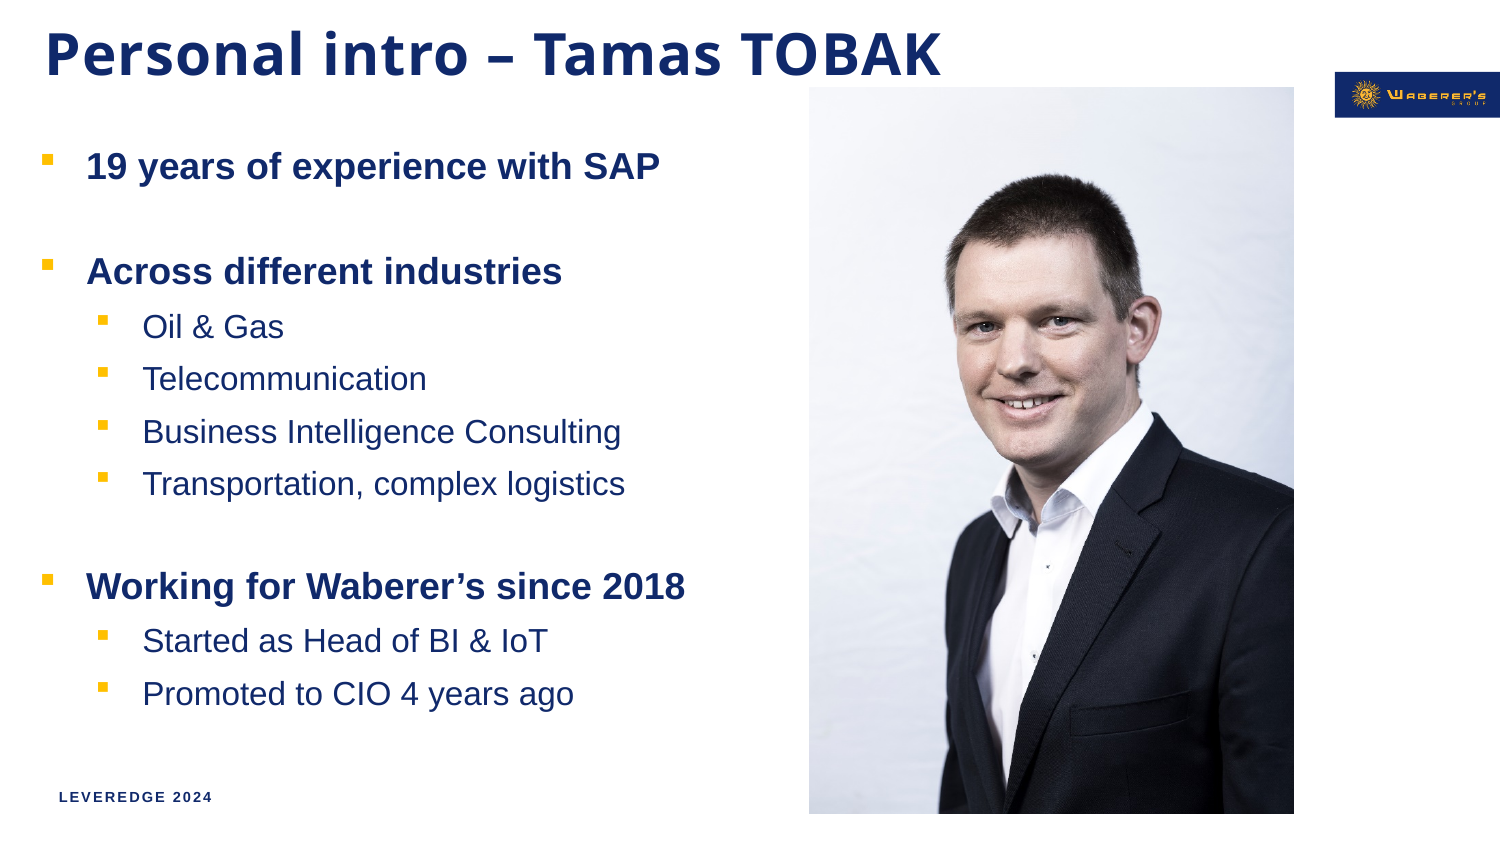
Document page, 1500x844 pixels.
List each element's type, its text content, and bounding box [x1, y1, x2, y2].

picture [809, 87, 1294, 814]
text_box 19 years of experience with SAP Across different industries Oil & Gas Telecommunication Business Intelligence Consulting Transportation, complex logistics Working for Waberer’s since 2018 Started as Head of BI & IoT Promoted to CIO 4 years ago [24, 134, 750, 760]
text_box Personal intro – Tamas TOBAK [29, 8, 1210, 95]
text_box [1334, 71, 1500, 118]
text_box LEVEREDGE 2024 [43, 780, 794, 813]
